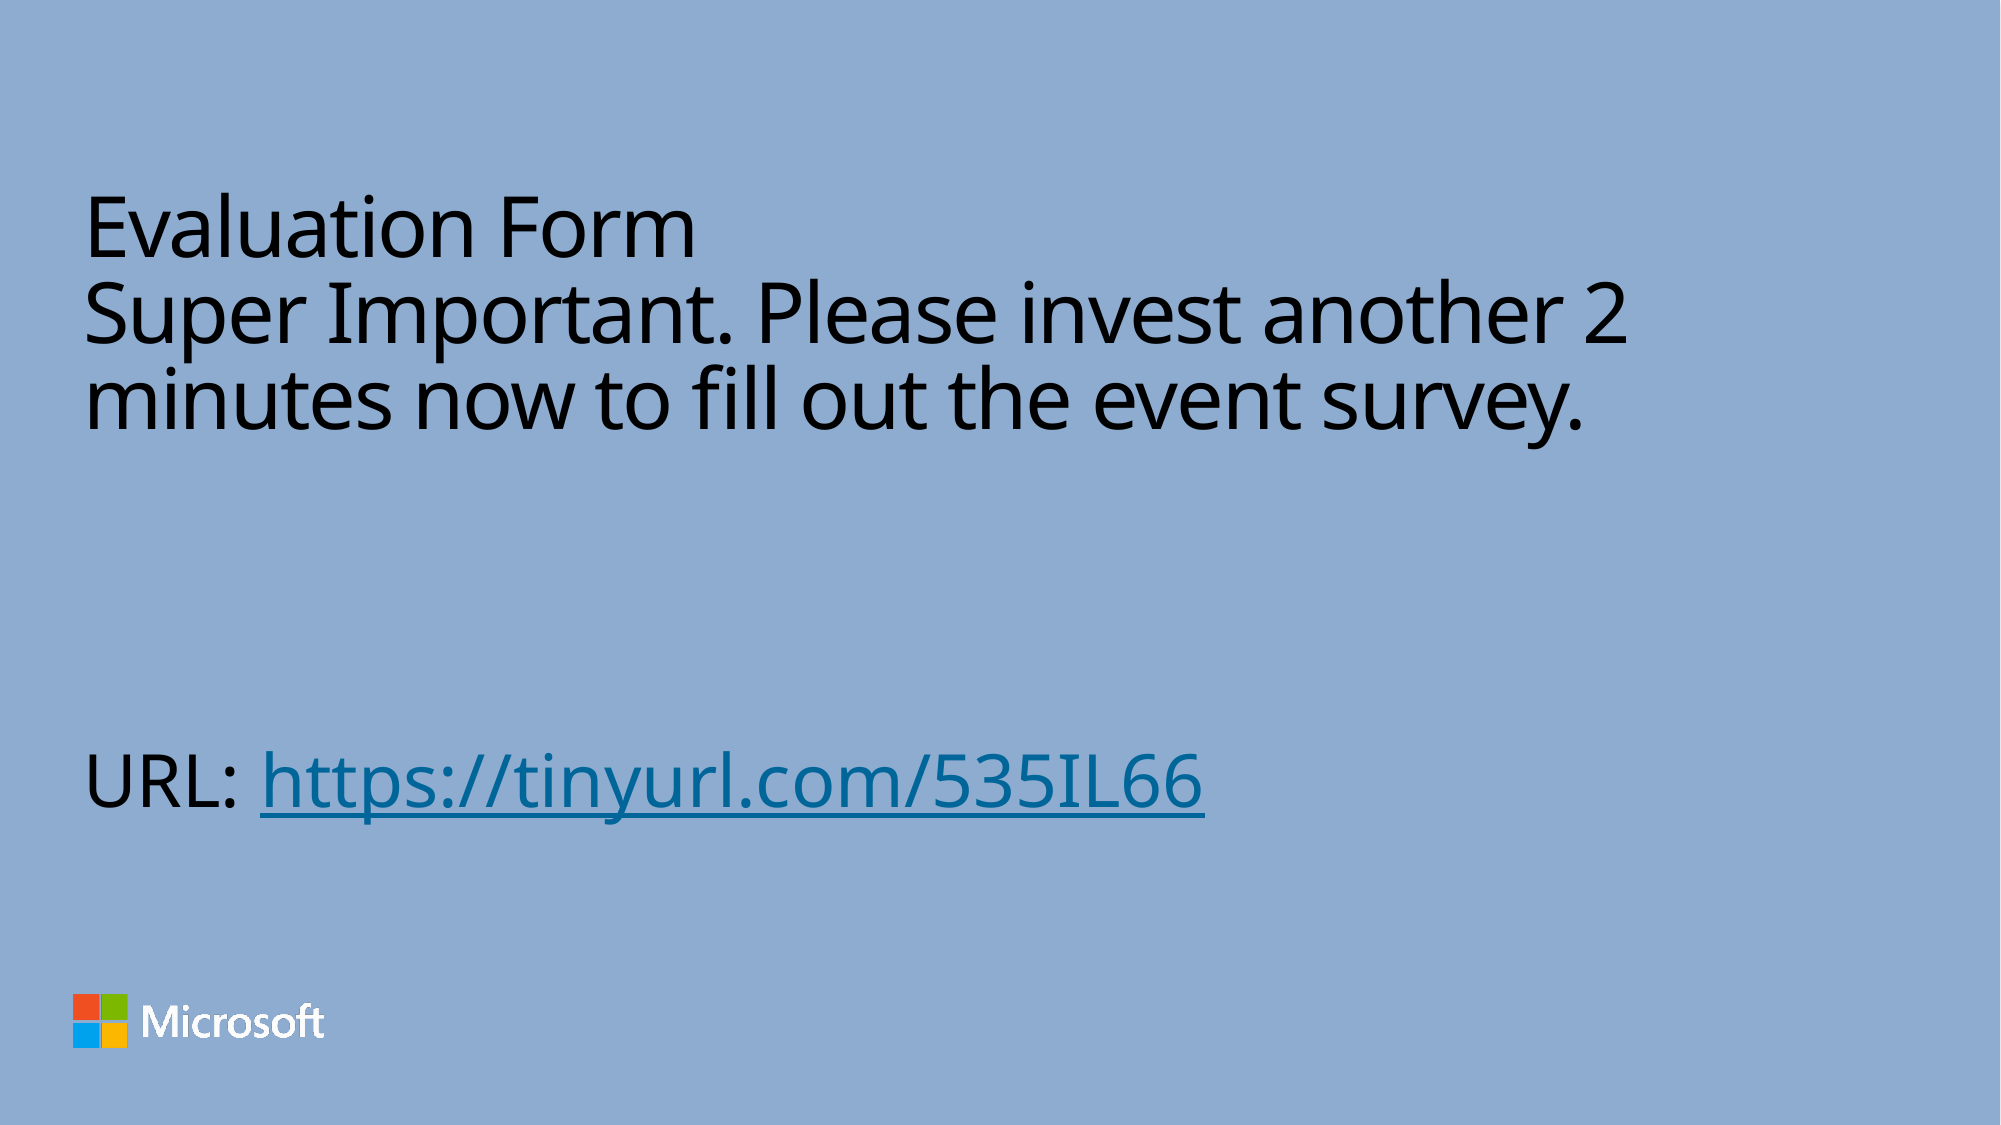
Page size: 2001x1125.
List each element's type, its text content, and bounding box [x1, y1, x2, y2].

title Evaluation Form Super Important. Please invest another 2 minutes now to fill out the event survey. [58, 173, 1677, 470]
list URL: https://tinyurl.com/535IL66 [58, 715, 1508, 1011]
picture [73, 1011, 324, 1048]
